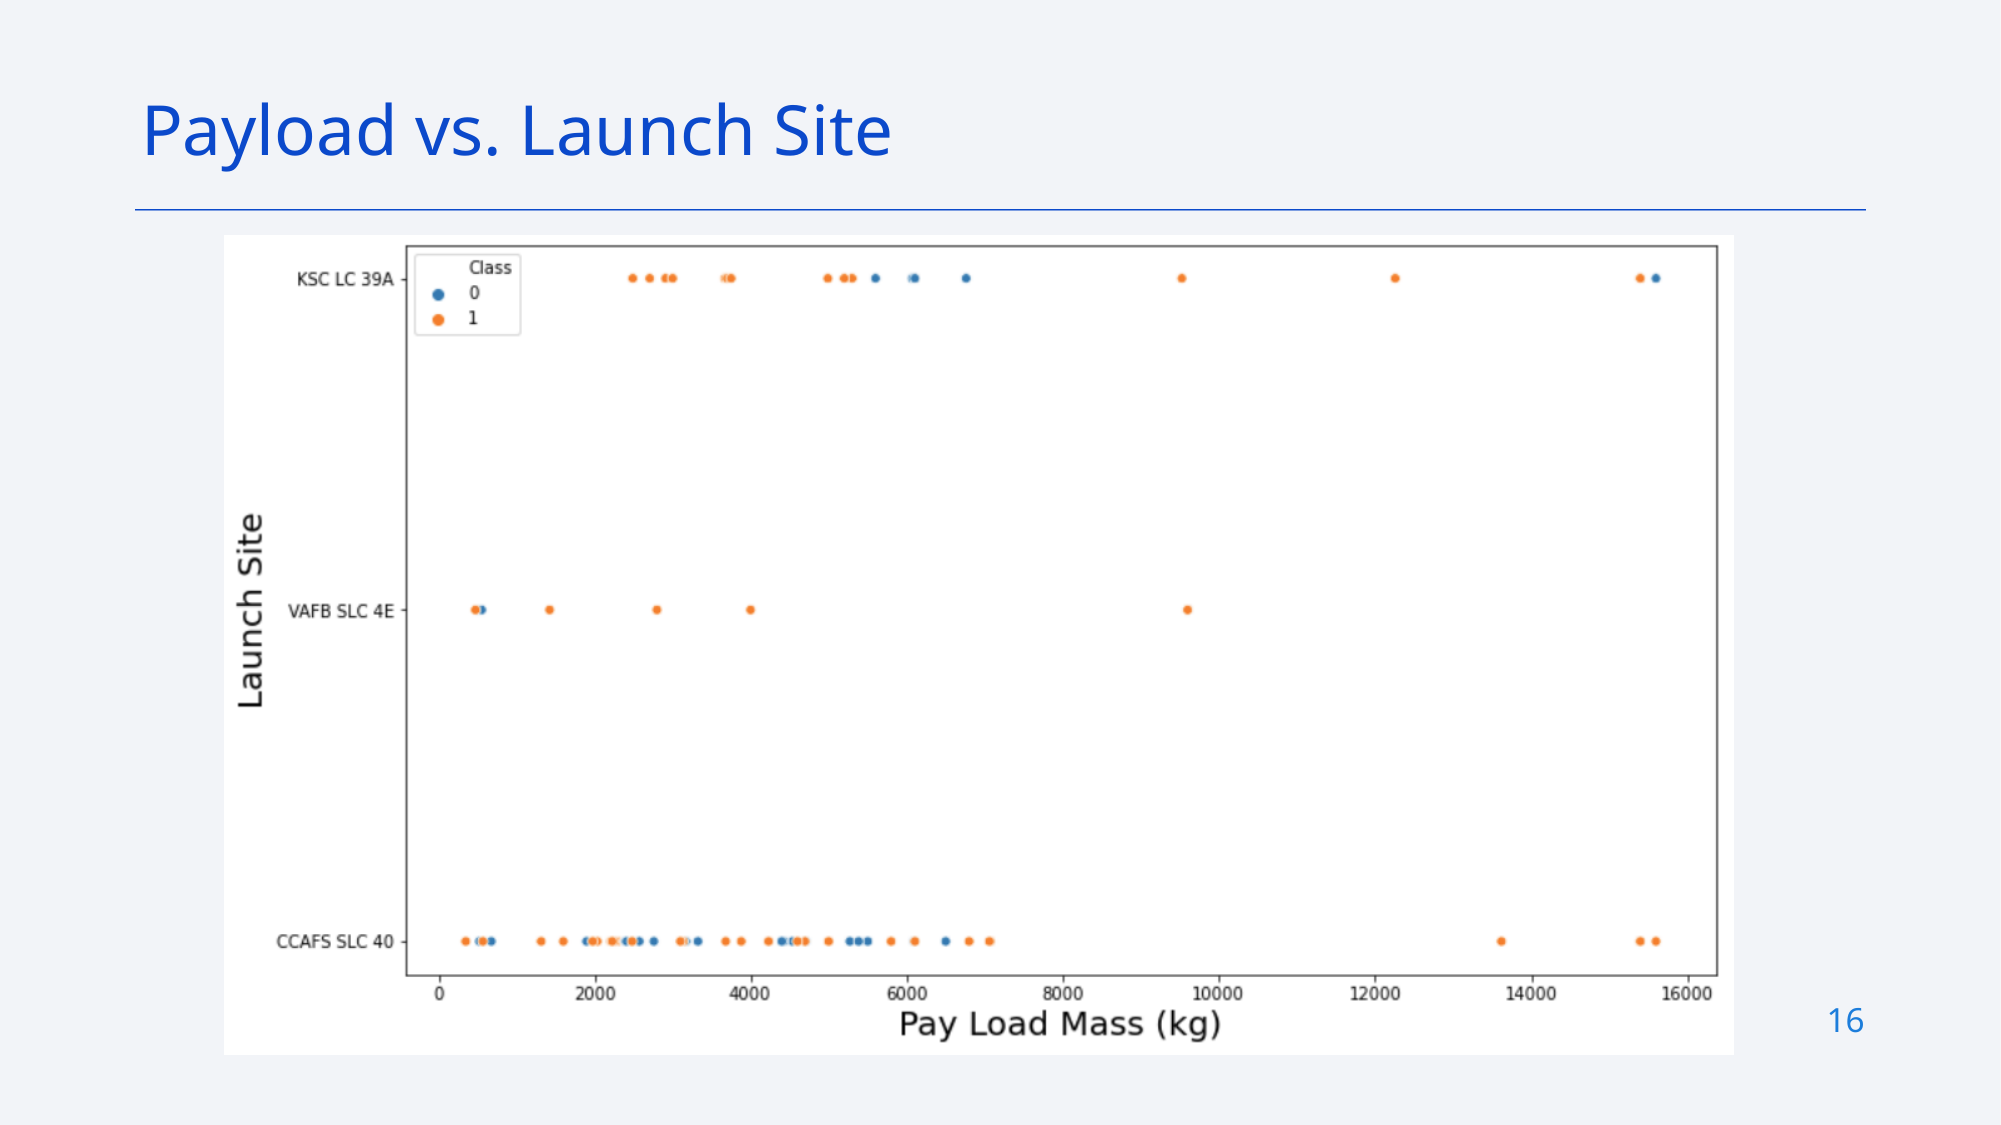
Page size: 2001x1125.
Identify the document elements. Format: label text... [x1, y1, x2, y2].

slide_number 16 [1734, 988, 1880, 1055]
text_box Payload vs. Launch Site [126, 88, 1852, 179]
picture [0, 0, 2001, 1125]
